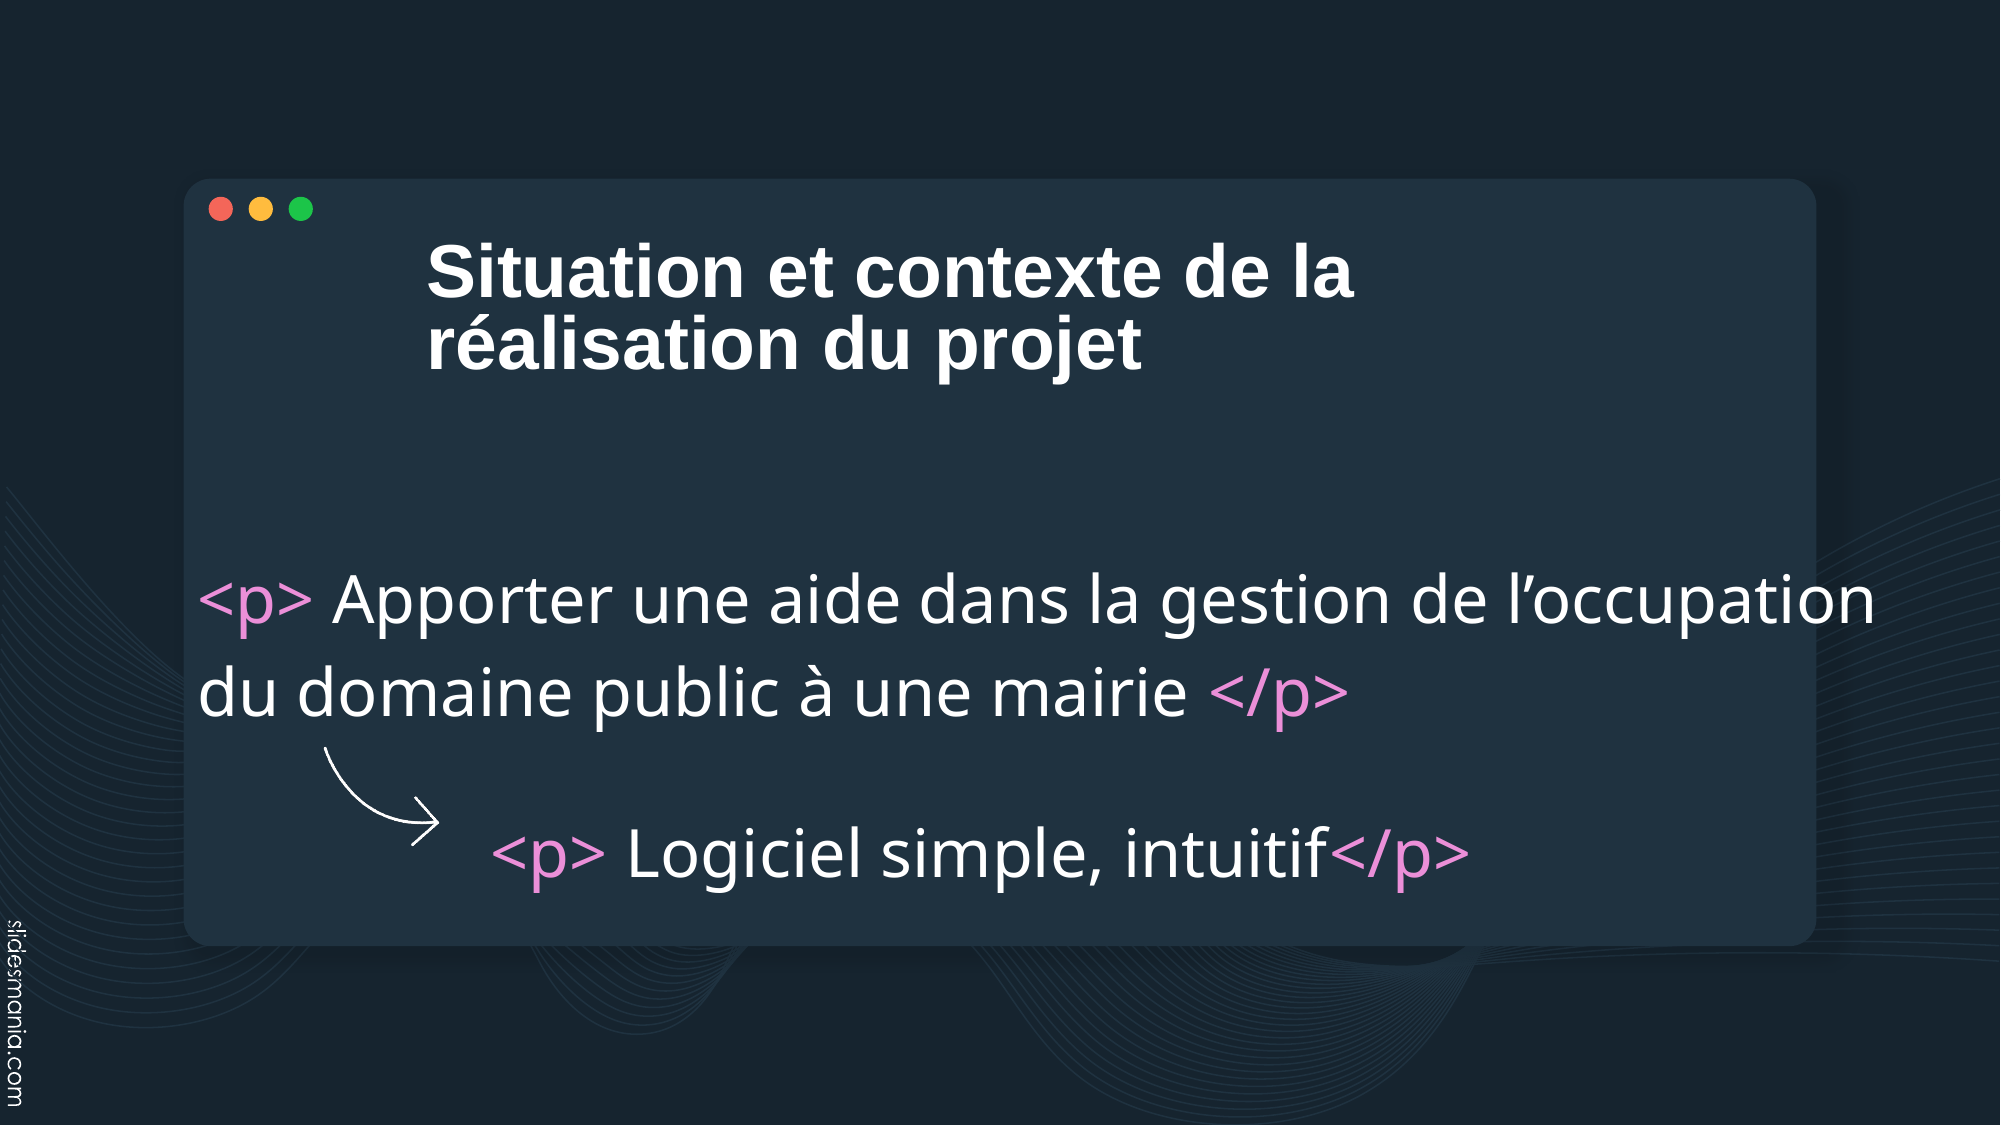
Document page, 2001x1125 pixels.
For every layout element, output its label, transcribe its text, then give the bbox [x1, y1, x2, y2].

text_box <p> Logiciel simple, intuitif</p> [470, 778, 2000, 905]
list <p> Apporter une aide dans la gestion de l’occupation du domaine public à une mairie </p> [177, 525, 1905, 651]
picture [272, 684, 484, 894]
title Situation et contexte de la réalisation du projet [406, 220, 1612, 479]
